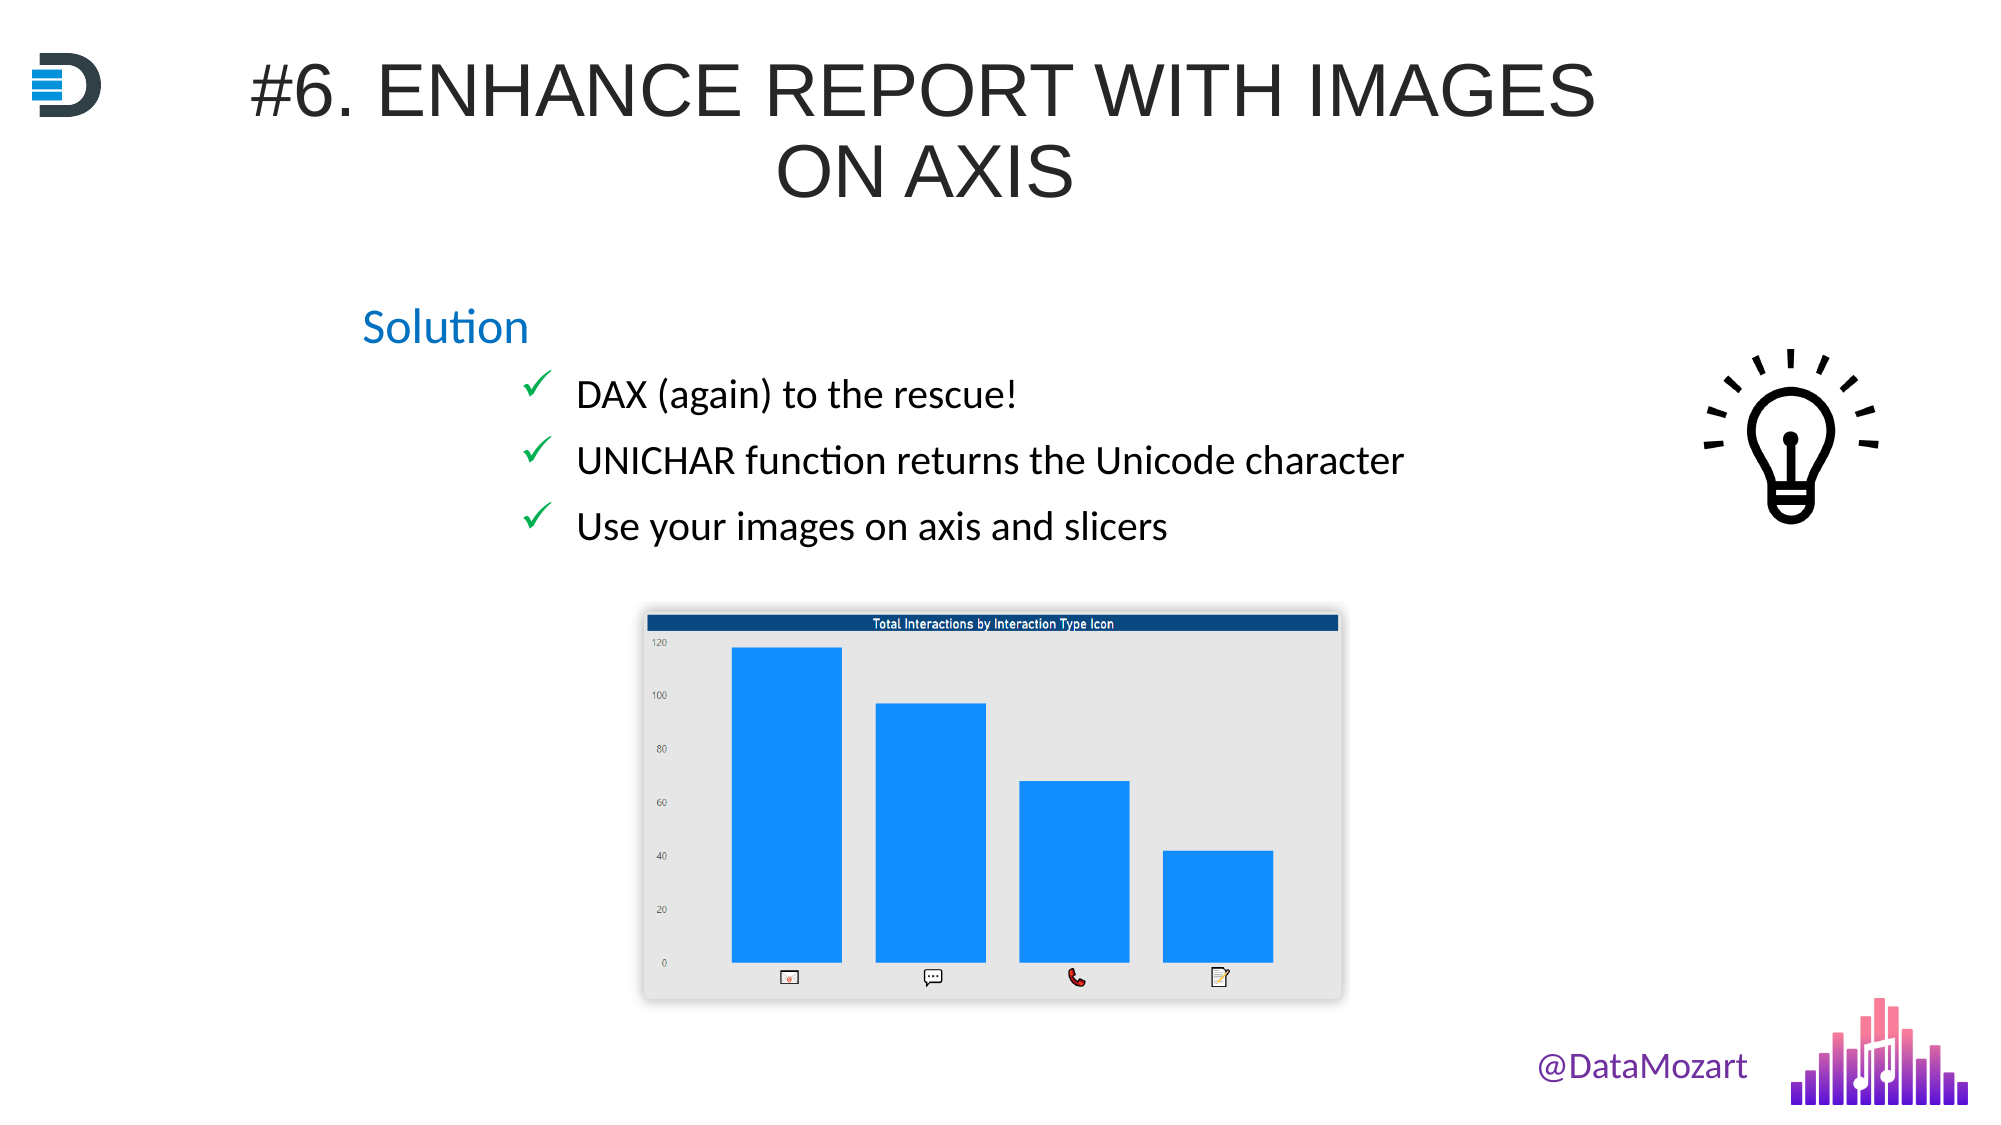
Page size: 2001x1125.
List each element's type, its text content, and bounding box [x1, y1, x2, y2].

picture [13, 32, 120, 138]
text_box Solution [347, 285, 671, 361]
picture [1791, 998, 1968, 1105]
list DAX (again) to the rescue! UNICHAR function returns the Unicode character Use your images on axis and slicers [347, 365, 1579, 619]
picture [1698, 344, 1884, 529]
text_box @DataMozart [1520, 1033, 1764, 1094]
title #6. ENHANCE REPORT WITH IMAGES ON AXIS [161, 35, 1690, 240]
picture [624, 601, 1350, 1022]
